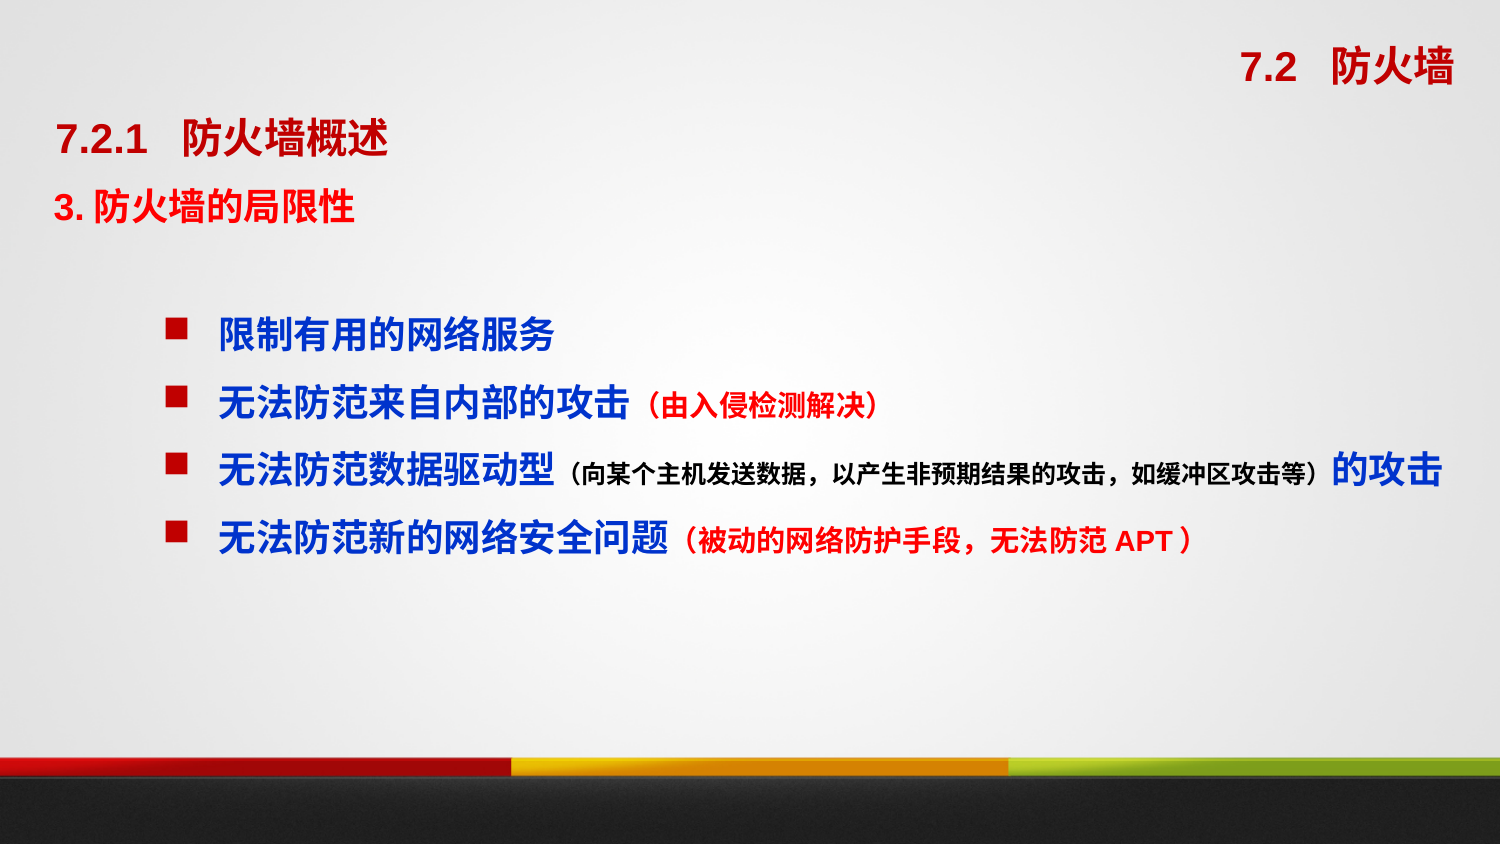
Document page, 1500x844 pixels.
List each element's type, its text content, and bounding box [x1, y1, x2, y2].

list 限制有用的网络服务 无法防范来自内部的攻击（由入侵检测解决） 无法防范数据驱动型（向某个主机发送数据，以产生非预期结果的攻击，如缓冲区攻击等）的攻击 无法防范新的网络安全问题（被动的网络防护手段，无法防范APT） [147, 281, 1500, 586]
text_box 7.2.1 防火墙概述 [35, 105, 411, 168]
text_box 7.2 防火墙 [1218, 35, 1477, 94]
picture [0, 0, 1500, 844]
text_box 3.防火墙的局限性 [35, 175, 375, 236]
